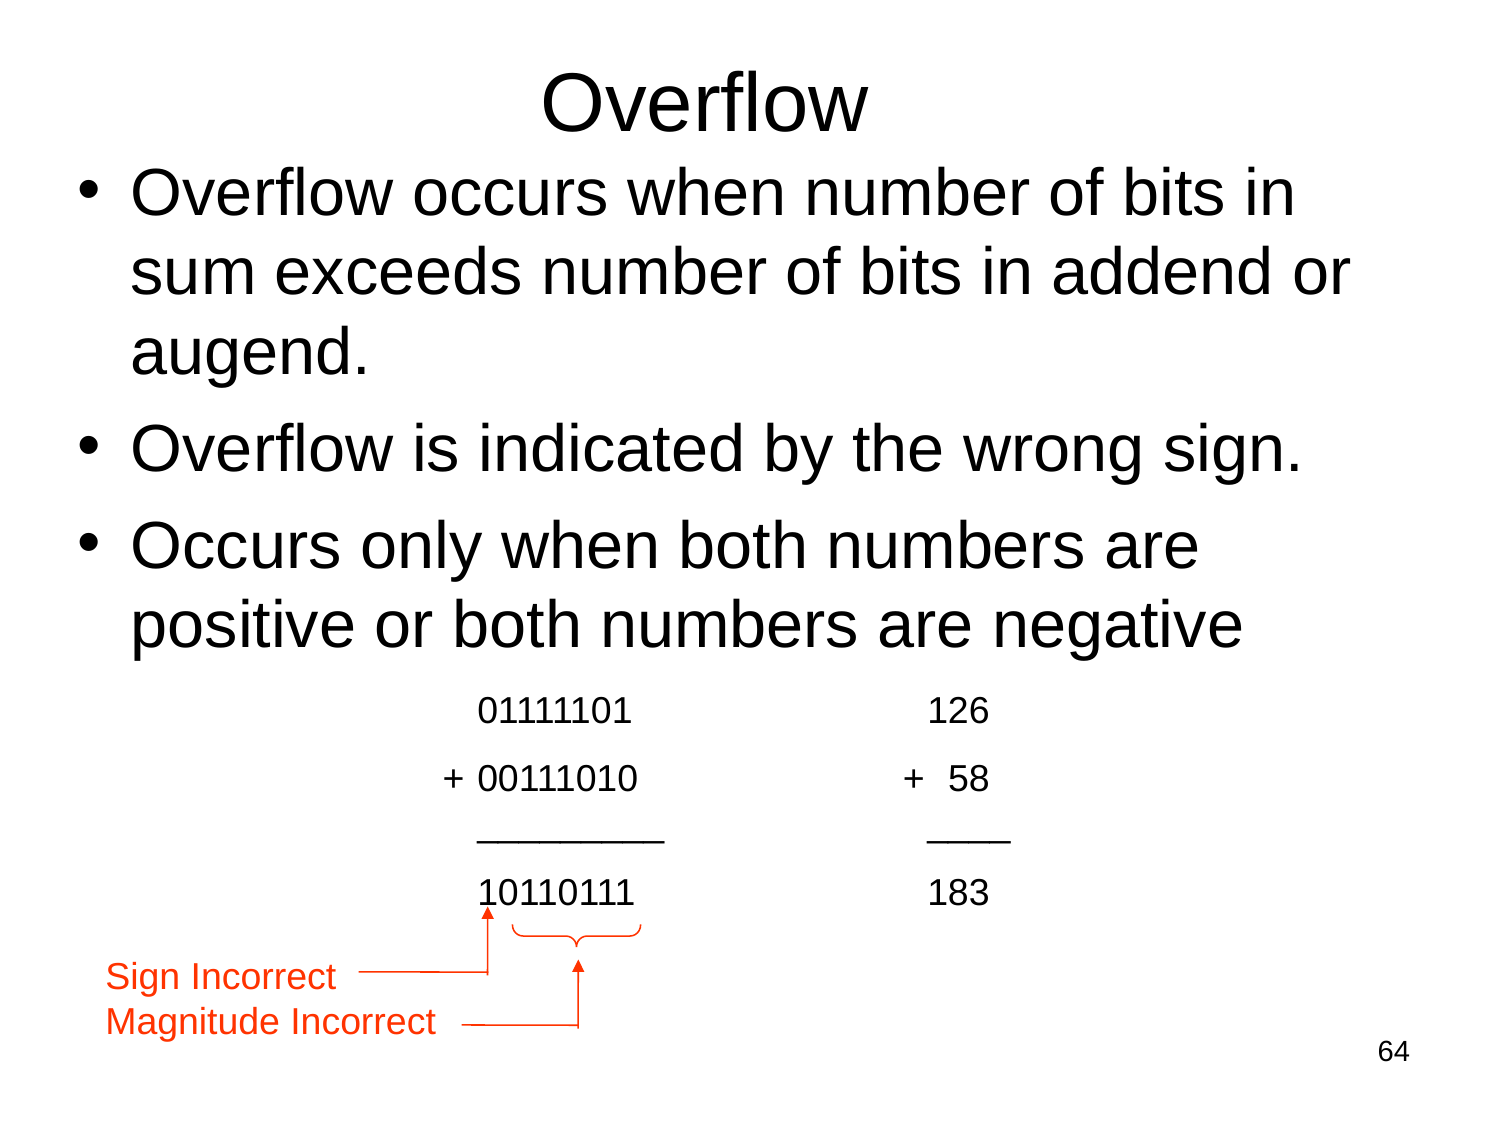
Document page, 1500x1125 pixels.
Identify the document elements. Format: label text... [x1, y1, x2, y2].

text_box Sign Incorrect Magnitude Incorrect [90, 944, 507, 1051]
text_box [572, 959, 585, 1028]
text_box [481, 906, 494, 975]
text_box 64 [1074, 1024, 1425, 1103]
text_box 01111101 126 + 00111010 + 58 _________ ____ 10110111 183 [312, 678, 1278, 921]
text_box Overflow occurs when number of bits in sum exceeds number of bits in addend or augend. Overflow is indicated by the wrong sign. Occurs only when both numbers are positive or both numbers are negative [62, 140, 1413, 696]
text_box Overflow [74, 45, 1335, 140]
text_box [512, 925, 641, 947]
